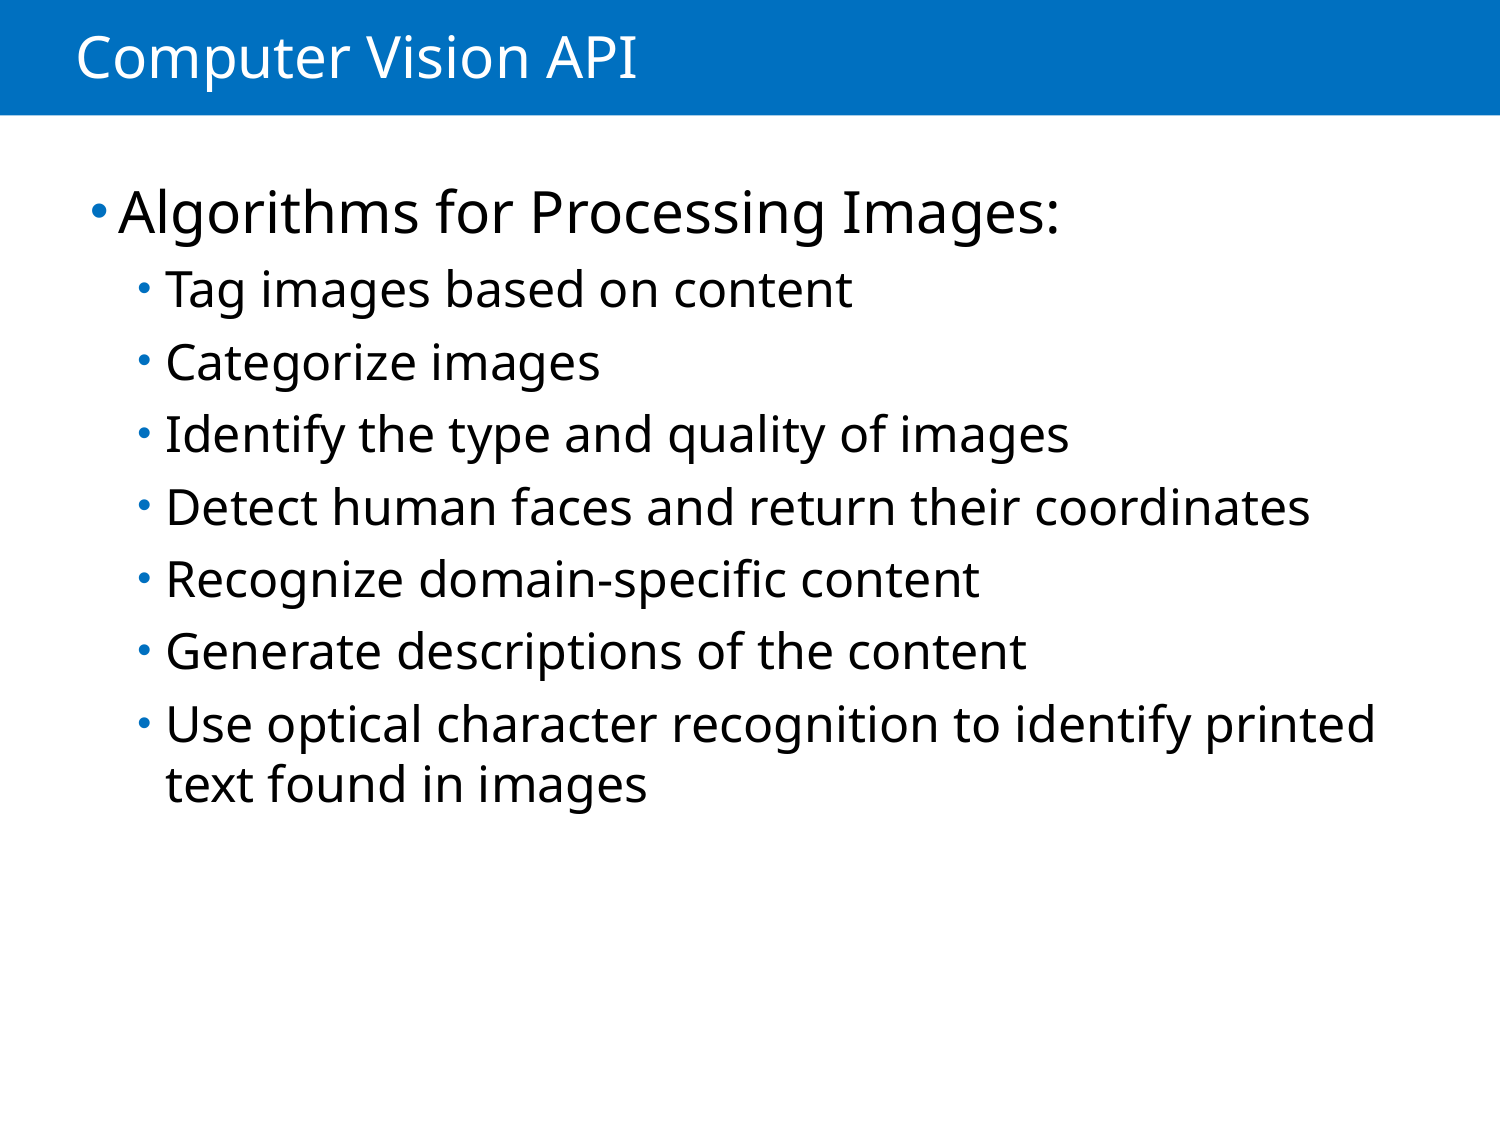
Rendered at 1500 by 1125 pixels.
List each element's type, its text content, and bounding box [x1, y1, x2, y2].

text_box Algorithms for Processing Images: Tag images based on content Categorize images Identify the type and quality of images Detect human faces and return their coordinates Recognize domain-specific content Generate descriptions of the content Use optical character recognition to identify printed text found in images [75, 167, 1408, 1012]
title Computer Vision API [75, 0, 1351, 122]
